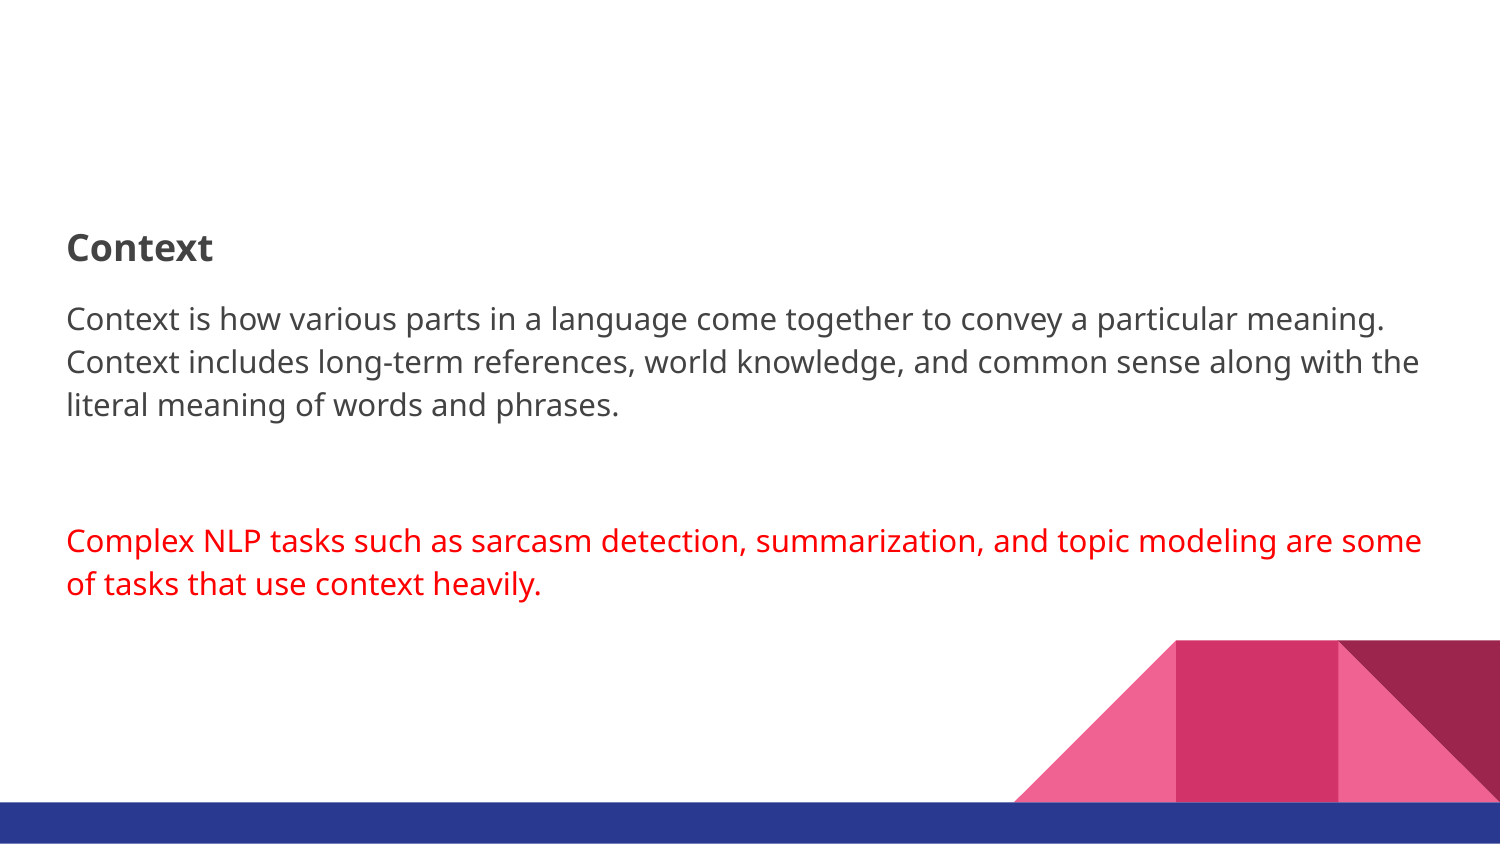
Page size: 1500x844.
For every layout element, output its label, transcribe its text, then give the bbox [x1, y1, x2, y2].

list Context Context is how various parts in a language come together to convey a particular meaning. Context includes long-term references, world knowledge, and common sense along with the literal meaning of words and phrases. Complex NLP tasks such as sarcasm detection, summarization, and topic modeling are some of tasks that use context heavily. [51, 201, 1449, 750]
